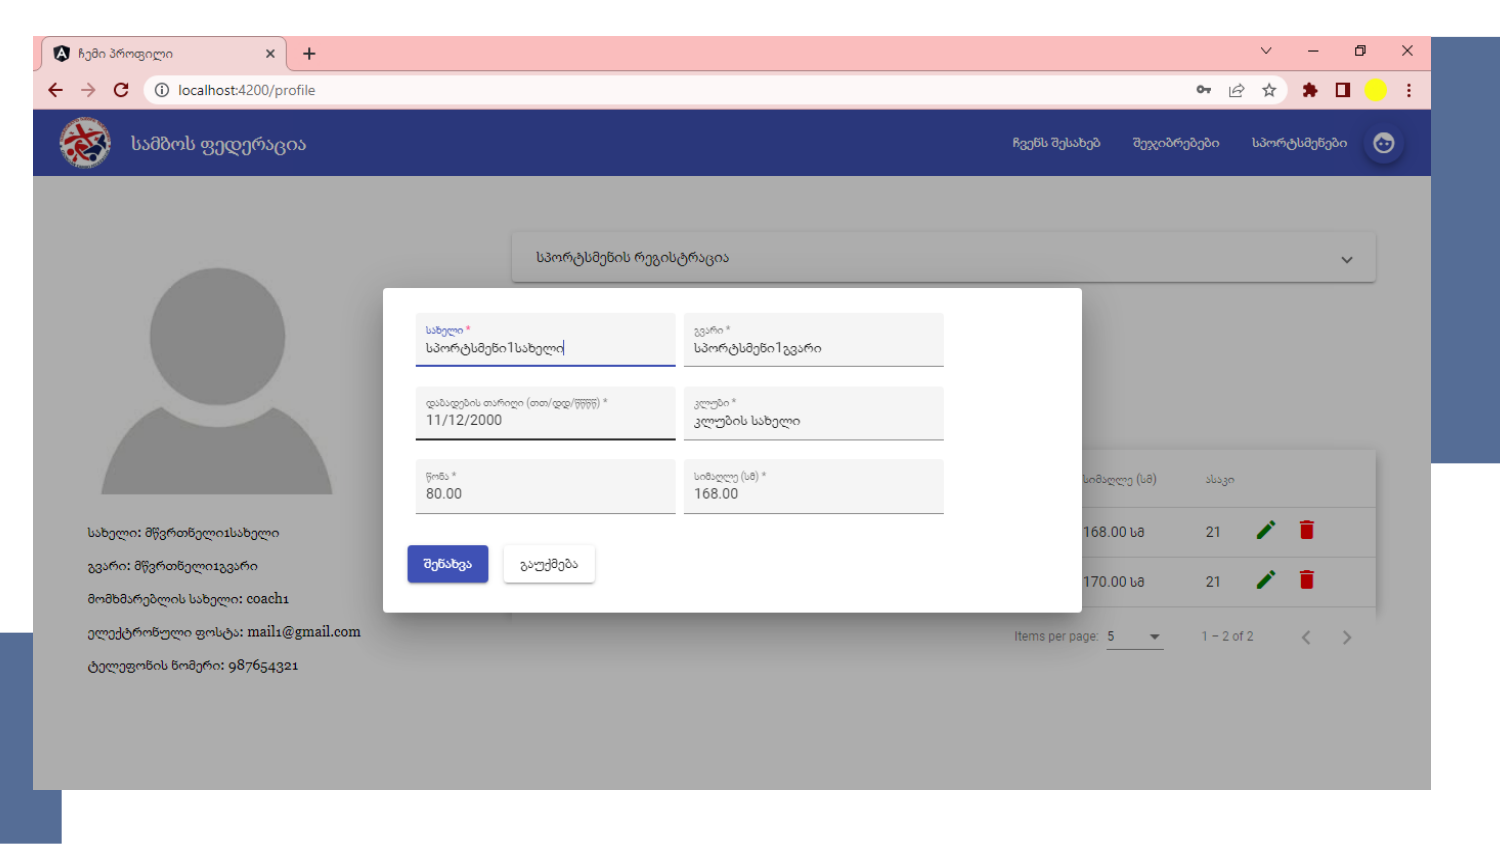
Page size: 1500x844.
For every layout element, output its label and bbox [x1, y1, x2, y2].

text_box [1432, 36, 1500, 464]
picture [32, 36, 1432, 790]
text_box [0, 632, 62, 844]
